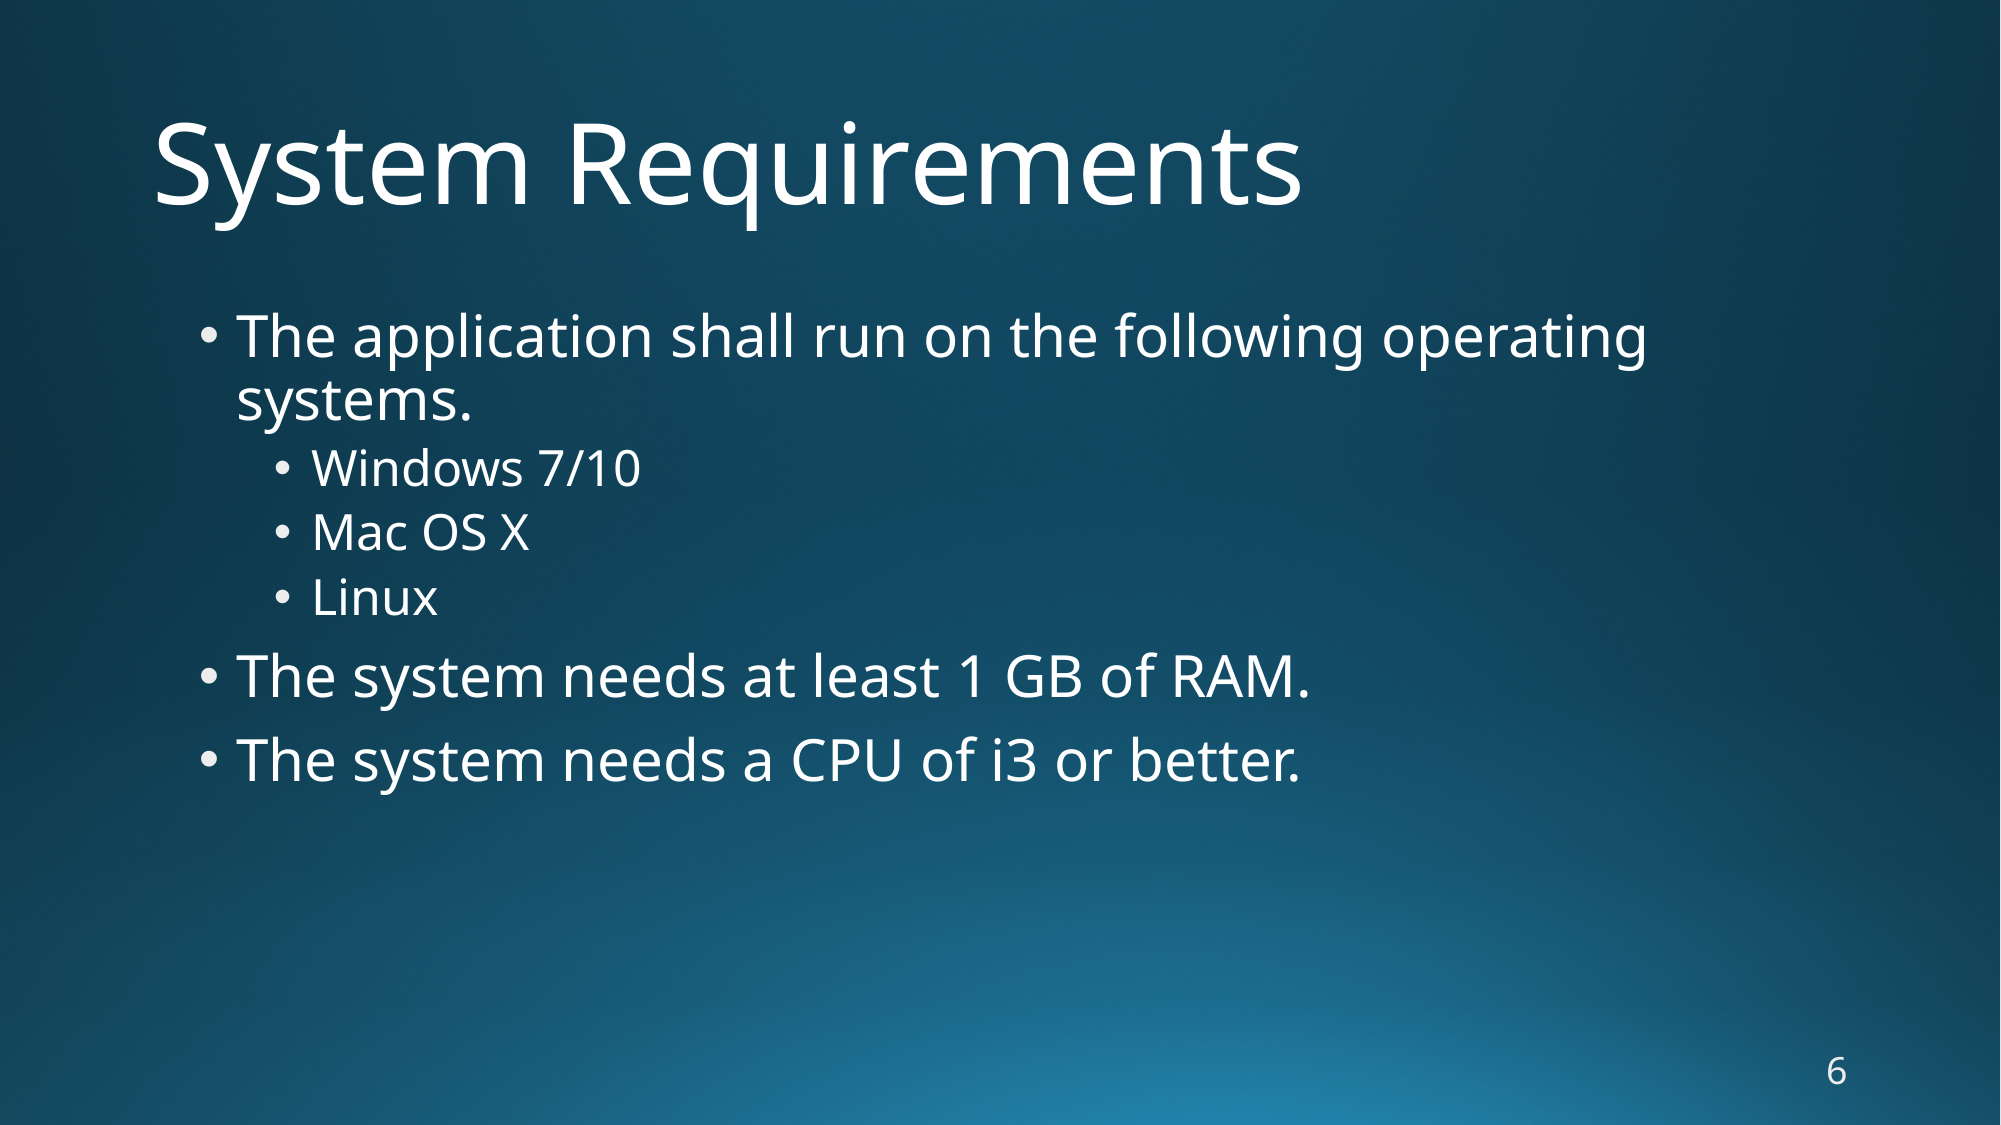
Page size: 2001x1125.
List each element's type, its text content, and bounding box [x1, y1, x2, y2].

slide_number 6 [1412, 1042, 1863, 1103]
picture [0, 0, 2001, 1125]
title System Requirements [137, 59, 1863, 278]
list The application shall run on the following operating systems. Windows 7/10 Mac OS X Linux The system needs at least 1 GB of RAM. The system needs a CPU of i3 or better. [183, 299, 1863, 1014]
